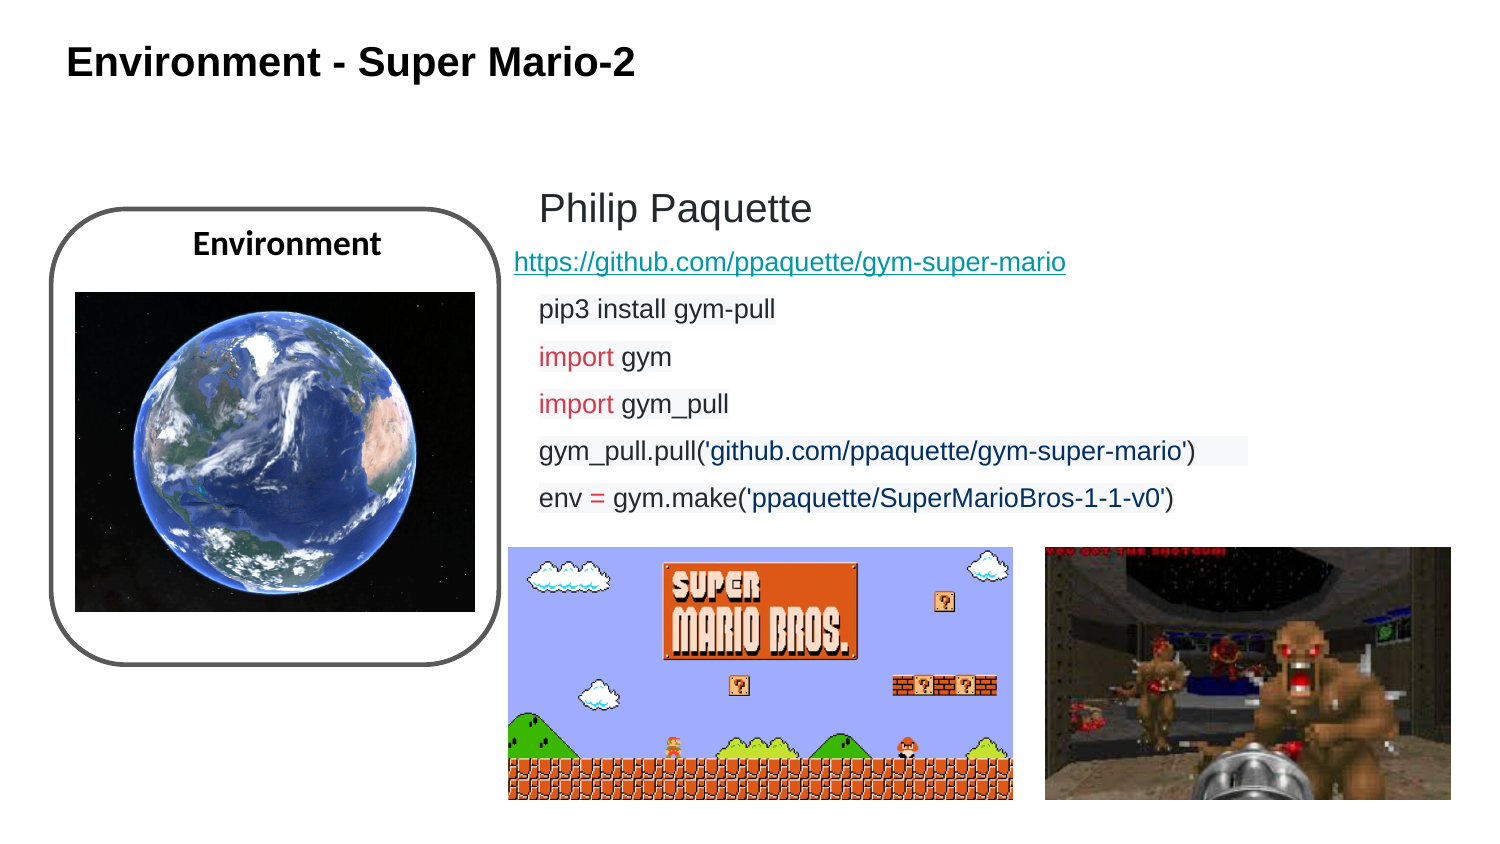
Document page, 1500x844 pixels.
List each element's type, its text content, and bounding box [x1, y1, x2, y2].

title Philip Paquette https://github.com/ppaquette/gym-super-mario pip3 install gym-pull import gym import gym_pull gym_pull.pull('github.com/ppaquette/gym-super-mario') env = gym.make('ppaquette/SuperMarioBros-1-1-v0') [498, 144, 1500, 239]
text_box Environment [152, 204, 423, 291]
picture [507, 547, 1013, 800]
picture [74, 292, 475, 613]
picture [1045, 547, 1451, 800]
text_box [51, 208, 499, 665]
title Environment - Super Mario-2 [51, 19, 1449, 114]
